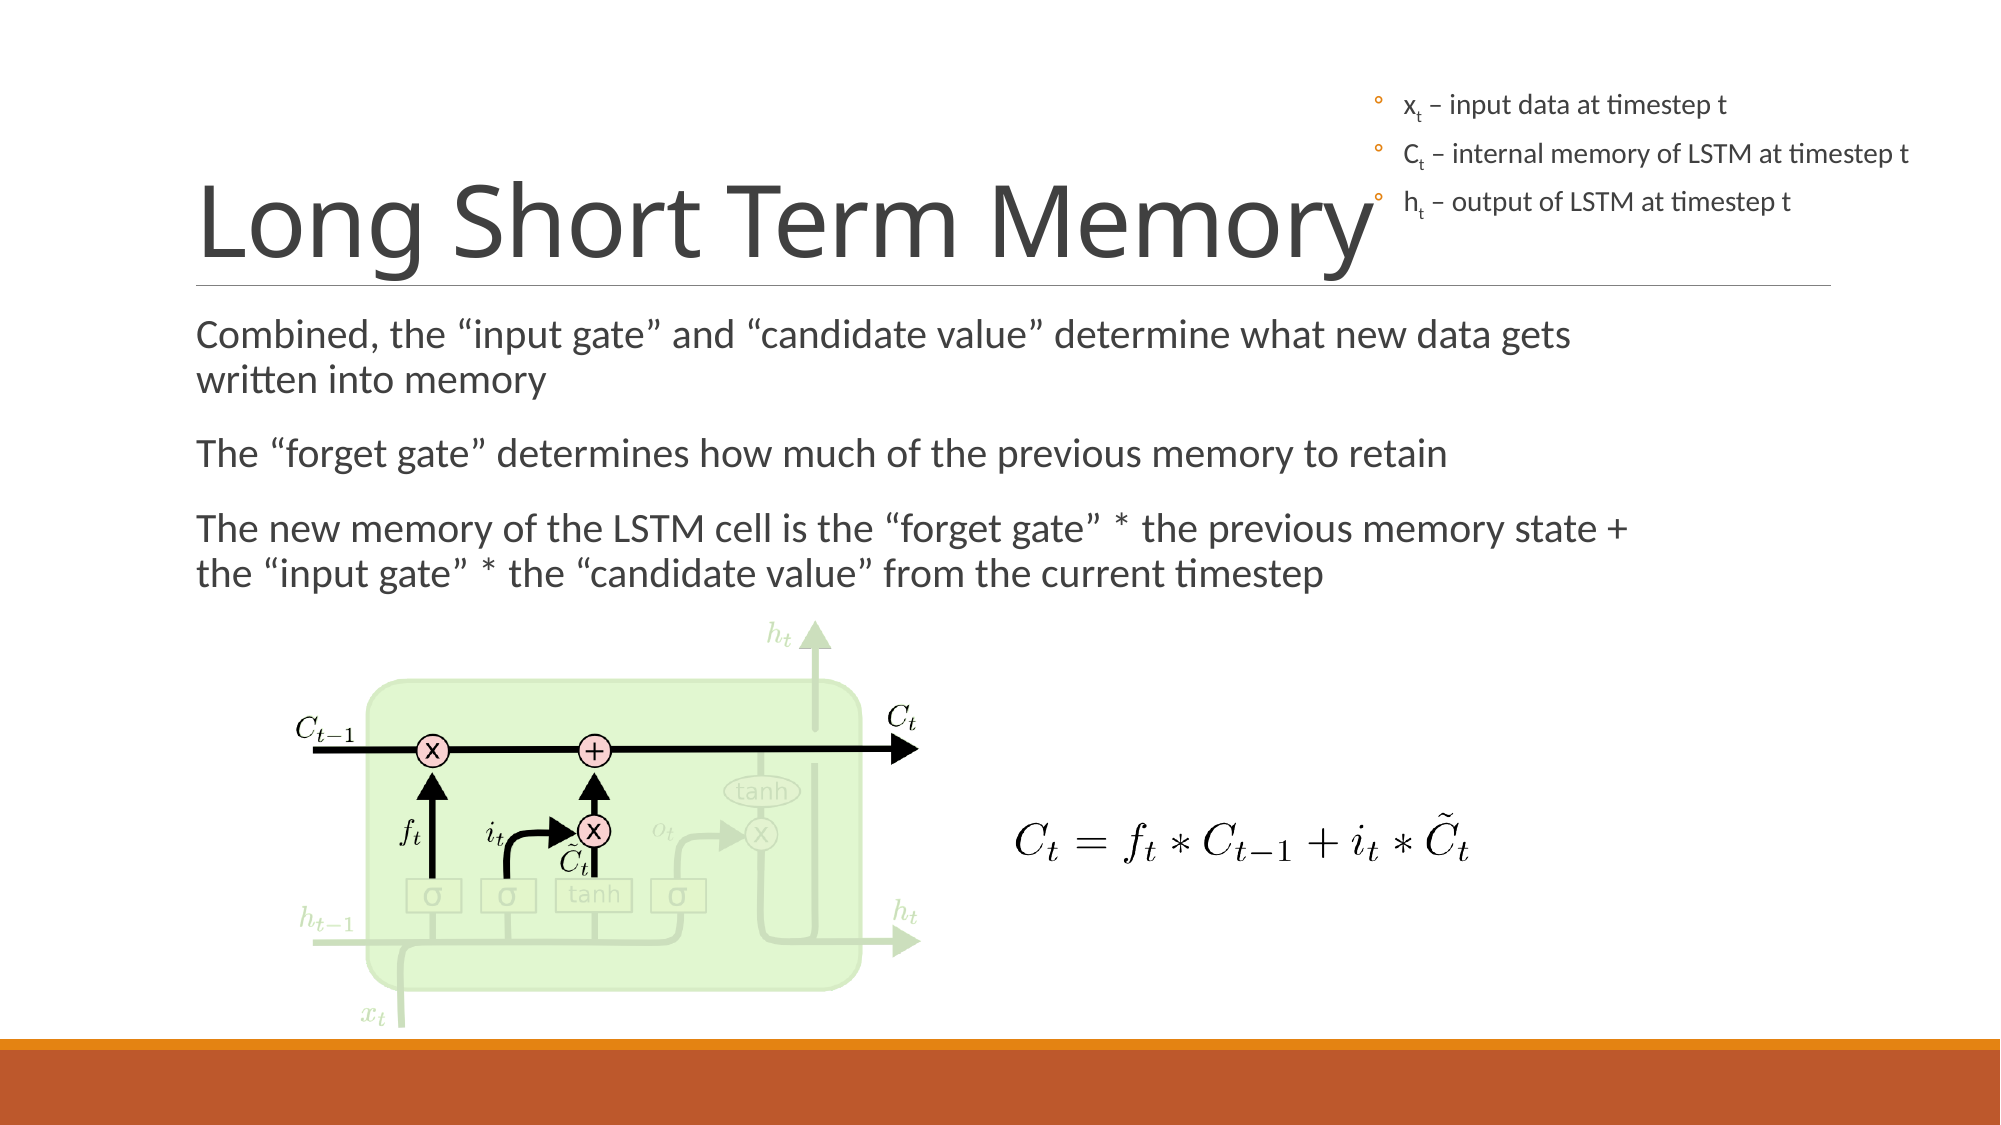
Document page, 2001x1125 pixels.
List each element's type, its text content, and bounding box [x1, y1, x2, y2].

list Combined, the “input gate” and “candidate value” determine what new data gets written into memory The “forget gate” determines how much of the previous memory to retain The new memory of the LSTM cell is the “forget gate” * the previous memory state + the “input gate” * the “candidate value” from the current timestep [181, 305, 1670, 1025]
title Long Short Term Memory [180, 47, 1830, 285]
text_box xt – input data at timestep t Ct – internal memory of LSTM at timestep t ht – output of LSTM at timestep t [1340, 78, 1960, 286]
picture [278, 608, 1650, 1033]
